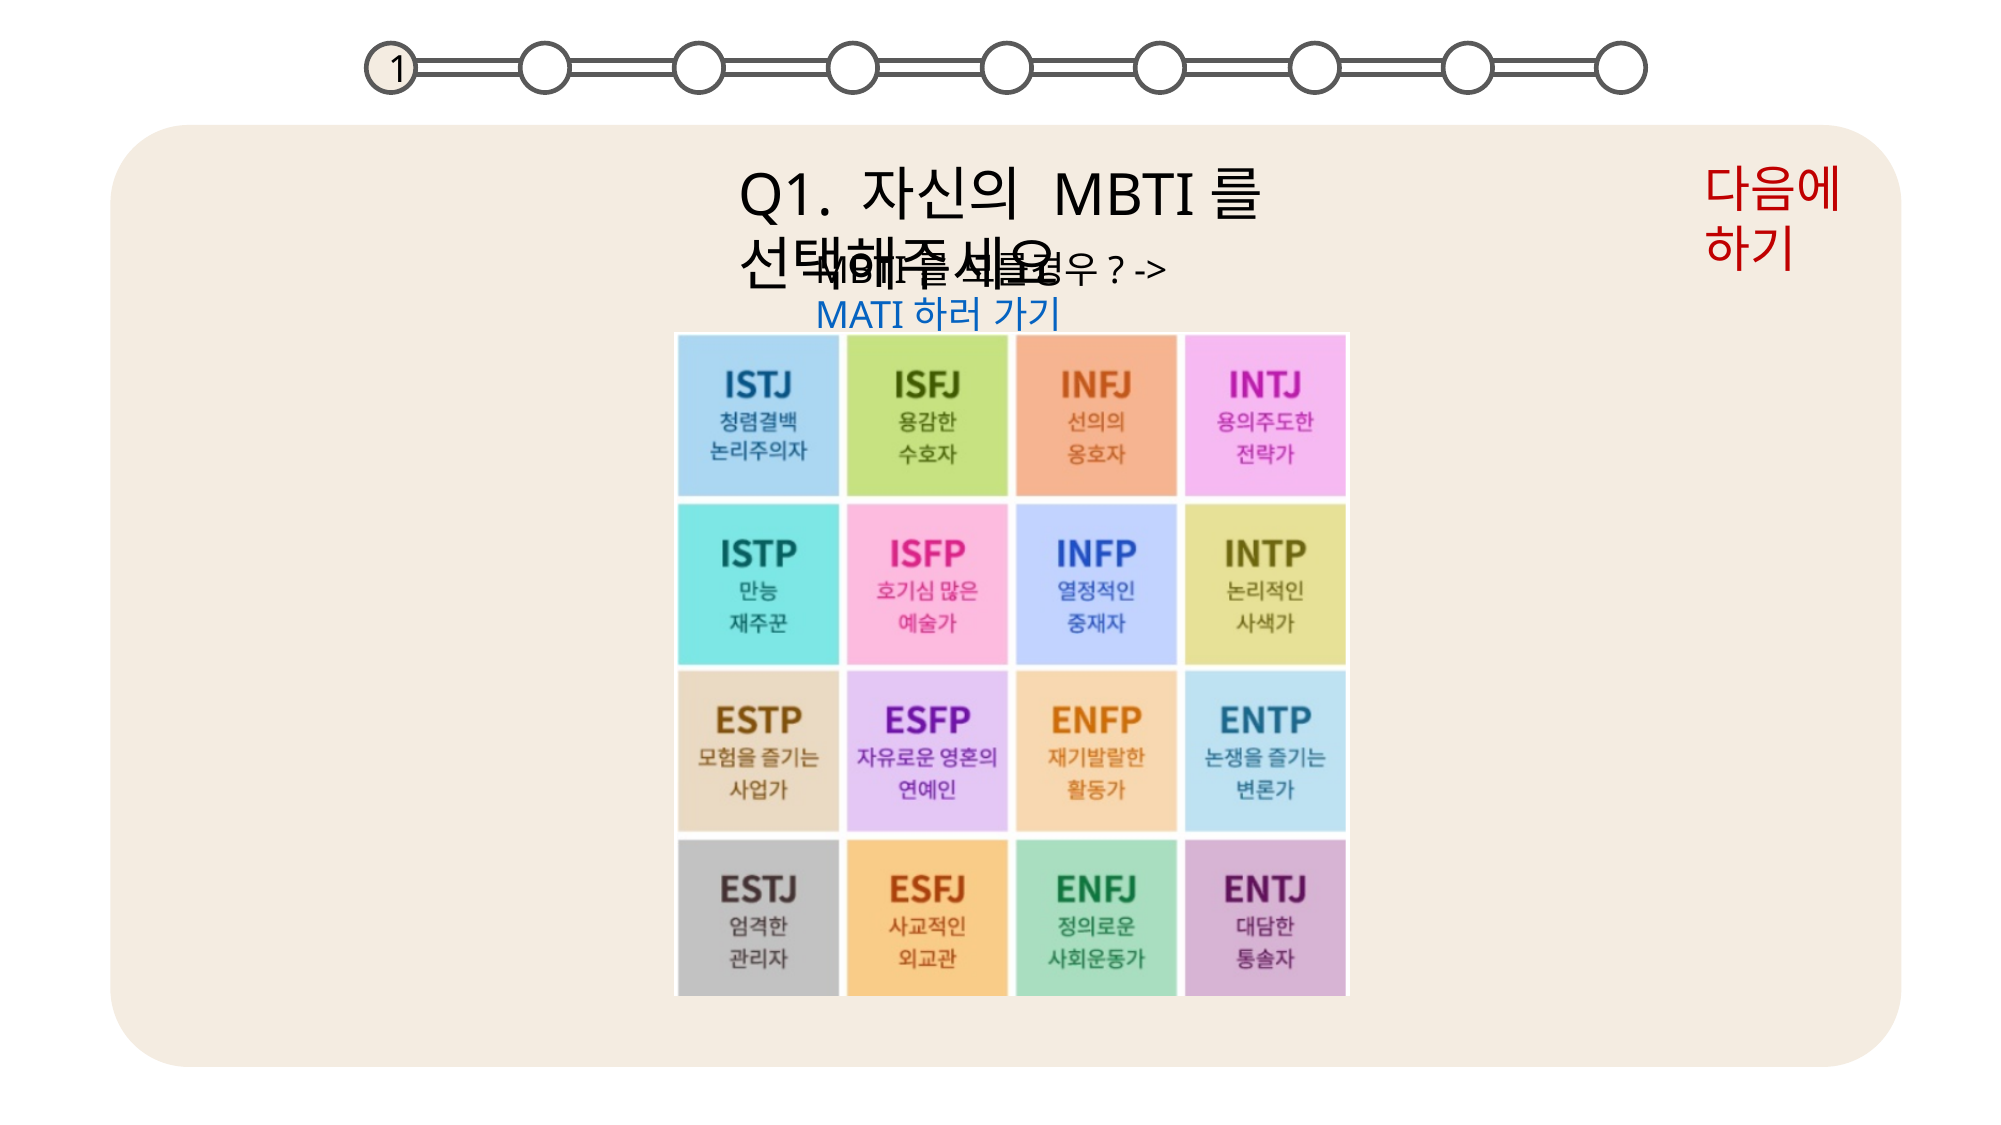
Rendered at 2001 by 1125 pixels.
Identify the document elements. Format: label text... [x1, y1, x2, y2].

text_box [878, 60, 982, 76]
text_box MBTI를 모를경우? -> MATI 하러 가기 [800, 238, 1290, 332]
text_box [110, 124, 1902, 1067]
text_box Q1. 자신의 MBTI를 선택해주세요 [723, 149, 1345, 305]
text_box [570, 60, 674, 76]
text_box 다음에 하기 [1690, 149, 1952, 285]
text_box [519, 42, 571, 94]
picture [674, 332, 1350, 996]
text_box [1032, 60, 1135, 76]
text_box [1134, 42, 1186, 94]
text_box [827, 42, 879, 94]
text_box [416, 60, 520, 76]
text_box [1289, 42, 1341, 94]
text_box [1595, 42, 1647, 94]
text_box [1493, 60, 1596, 76]
text_box [1185, 60, 1290, 76]
text_box [1340, 60, 1443, 76]
text_box [724, 60, 828, 76]
text_box [1442, 42, 1494, 94]
text_box [673, 42, 725, 94]
text_box [981, 42, 1033, 94]
text_box 1 [365, 42, 417, 94]
